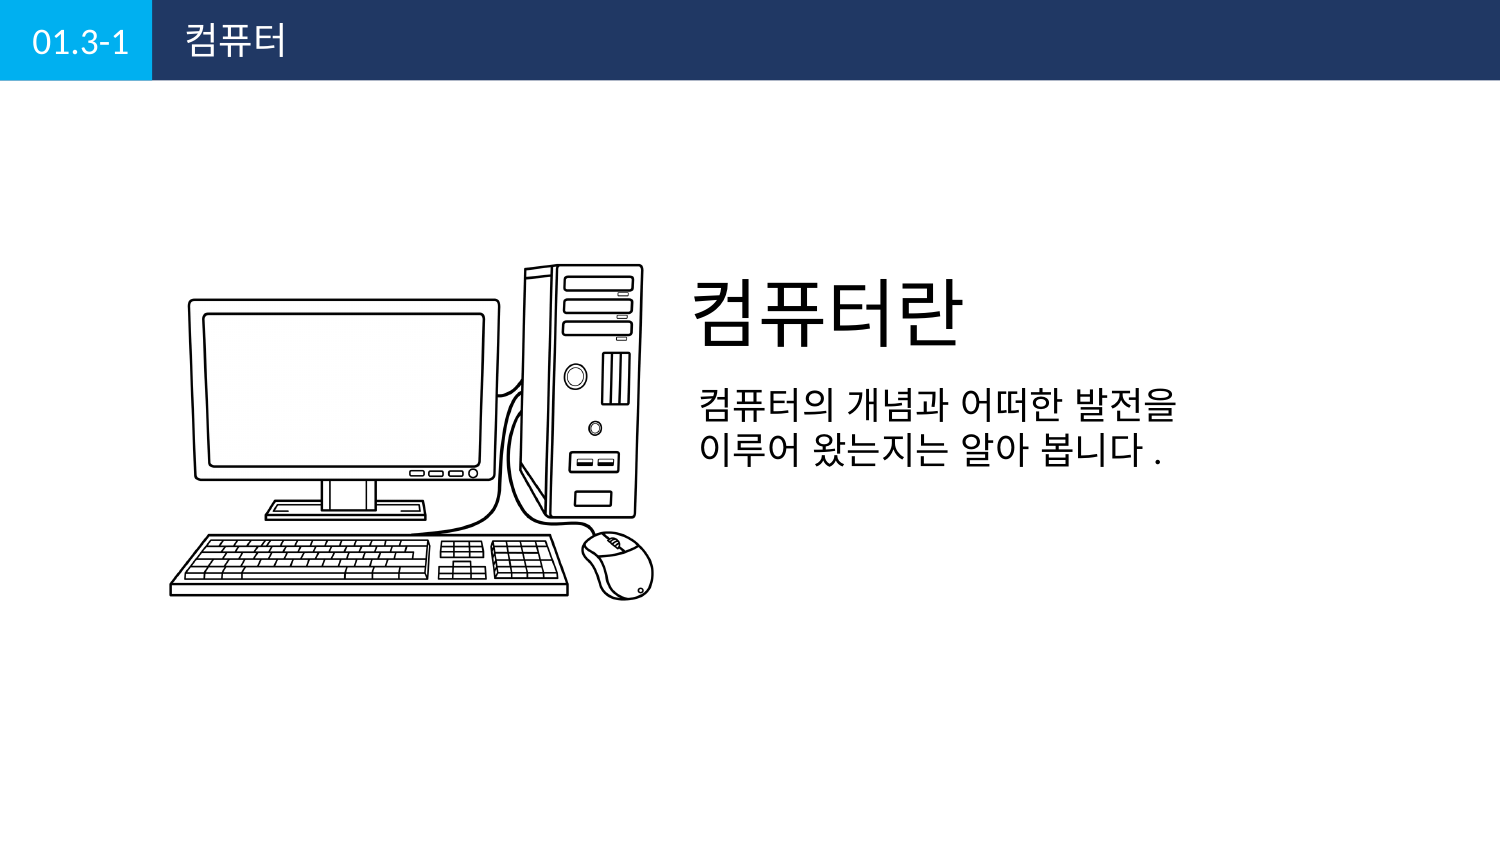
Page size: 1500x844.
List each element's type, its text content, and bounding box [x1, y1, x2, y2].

text_box 컴퓨터의 개념과 어떠한 발전을 이루어 왔는지는 알아 봅니다. [683, 374, 1284, 479]
picture [152, 243, 676, 685]
text_box [153, 0, 1500, 81]
text_box [0, 0, 153, 81]
text_box 01.3-1 [17, 9, 153, 70]
text_box 컴퓨터란 [675, 259, 1368, 364]
text_box 컴퓨터 [169, 9, 945, 70]
